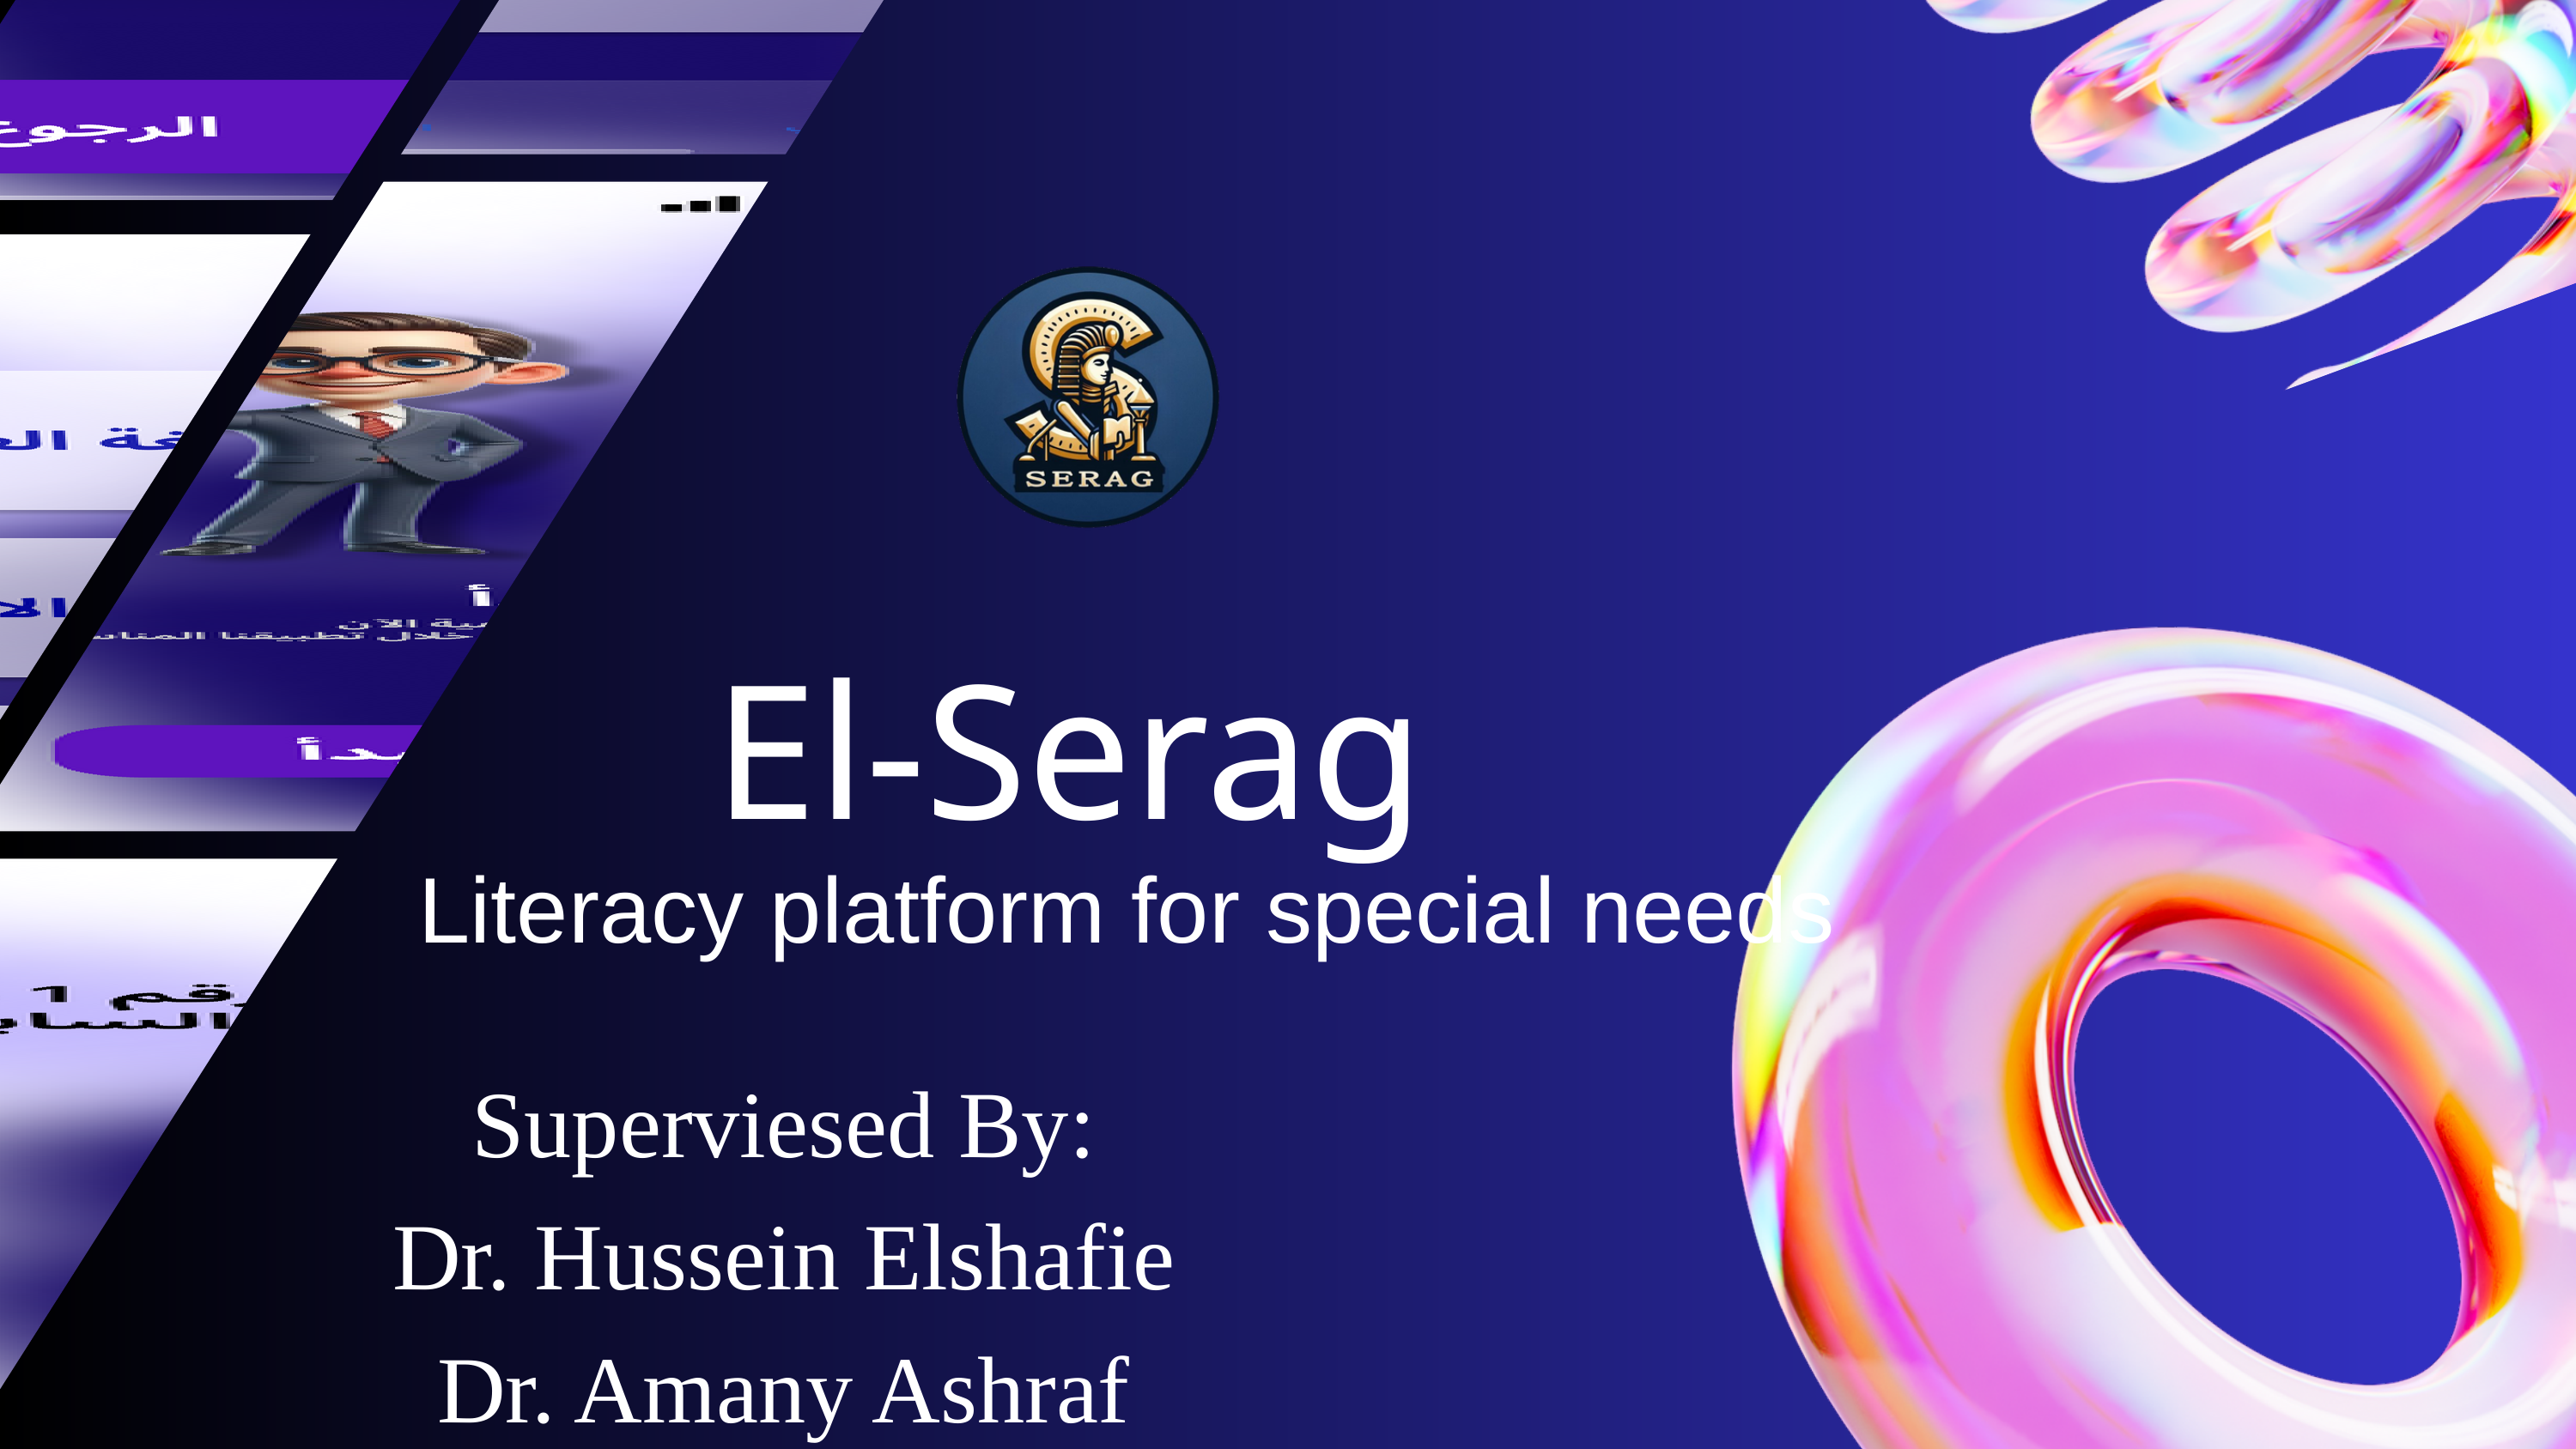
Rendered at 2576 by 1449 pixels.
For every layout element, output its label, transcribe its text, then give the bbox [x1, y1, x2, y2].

text_box [1721, 618, 2576, 1449]
text_box [1838, 0, 2576, 488]
text_box [0, 0, 461, 720]
text_box [951, 260, 1225, 534]
text_box Superviesed By: Dr. Hussein Elshafie Dr. Amany Ashraf [343, 1043, 1224, 1442]
text_box [0, 0, 884, 1390]
text_box Literacy platform for special needs [408, 831, 1845, 961]
text_box El-Serag [172, 596, 1967, 857]
